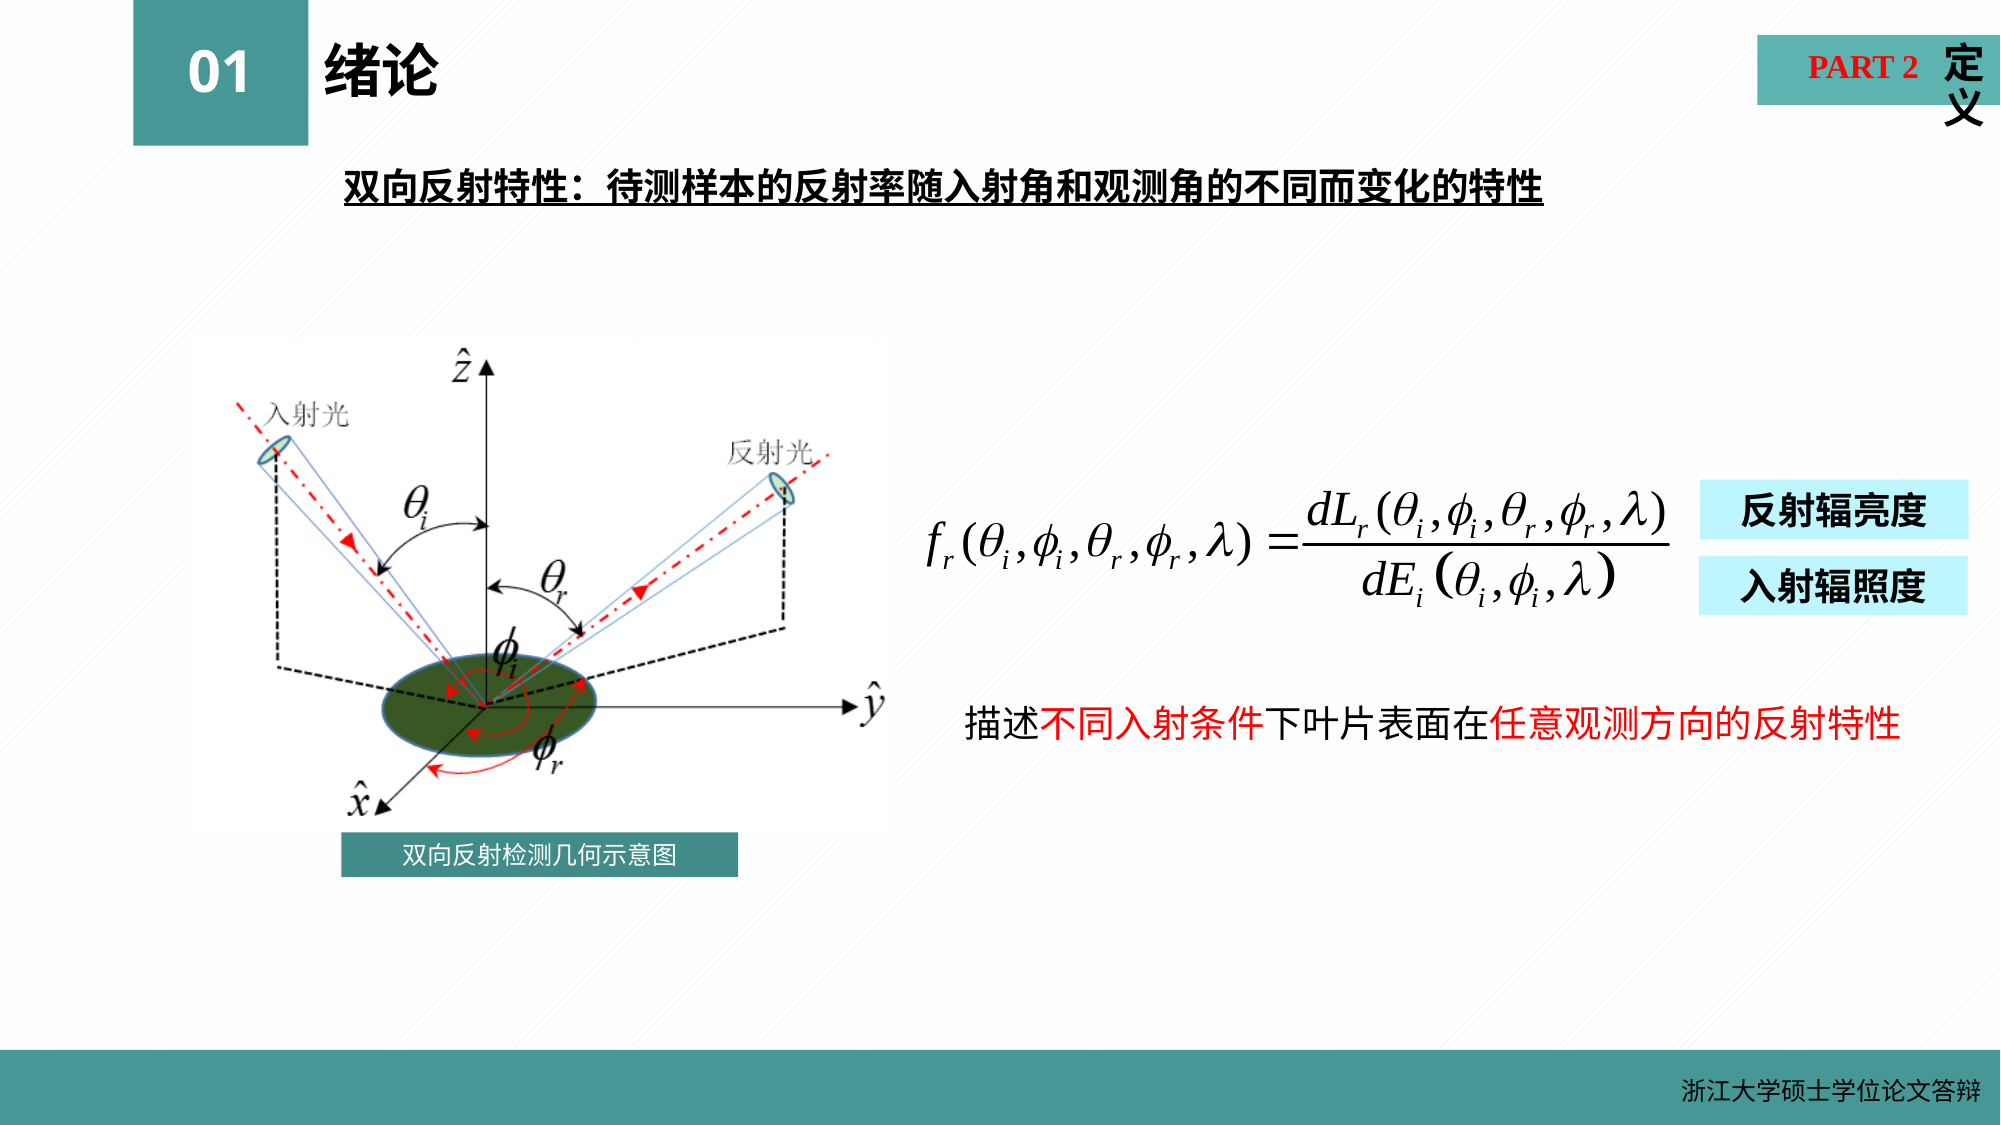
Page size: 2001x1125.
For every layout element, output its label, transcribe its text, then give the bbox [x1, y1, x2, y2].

text_box 入射辐照度 [1698, 555, 1968, 616]
list 01 [133, 34, 308, 105]
picture [190, 339, 890, 833]
text_box 描述不同入射条件下叶片表面在任意观测方向的反射特性 [949, 692, 1950, 752]
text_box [909, 479, 1680, 623]
list 绪论 [308, 34, 1087, 105]
text_box 双向反射特性：待测样本的反射率随入射角和观测角的不同而变化的特性 [329, 155, 1654, 216]
text_box 反射辐亮度 [1699, 479, 1969, 540]
text_box 双向反射检测几何示意图 [341, 833, 739, 878]
text_box PART 2 定义 [1757, 34, 2000, 105]
